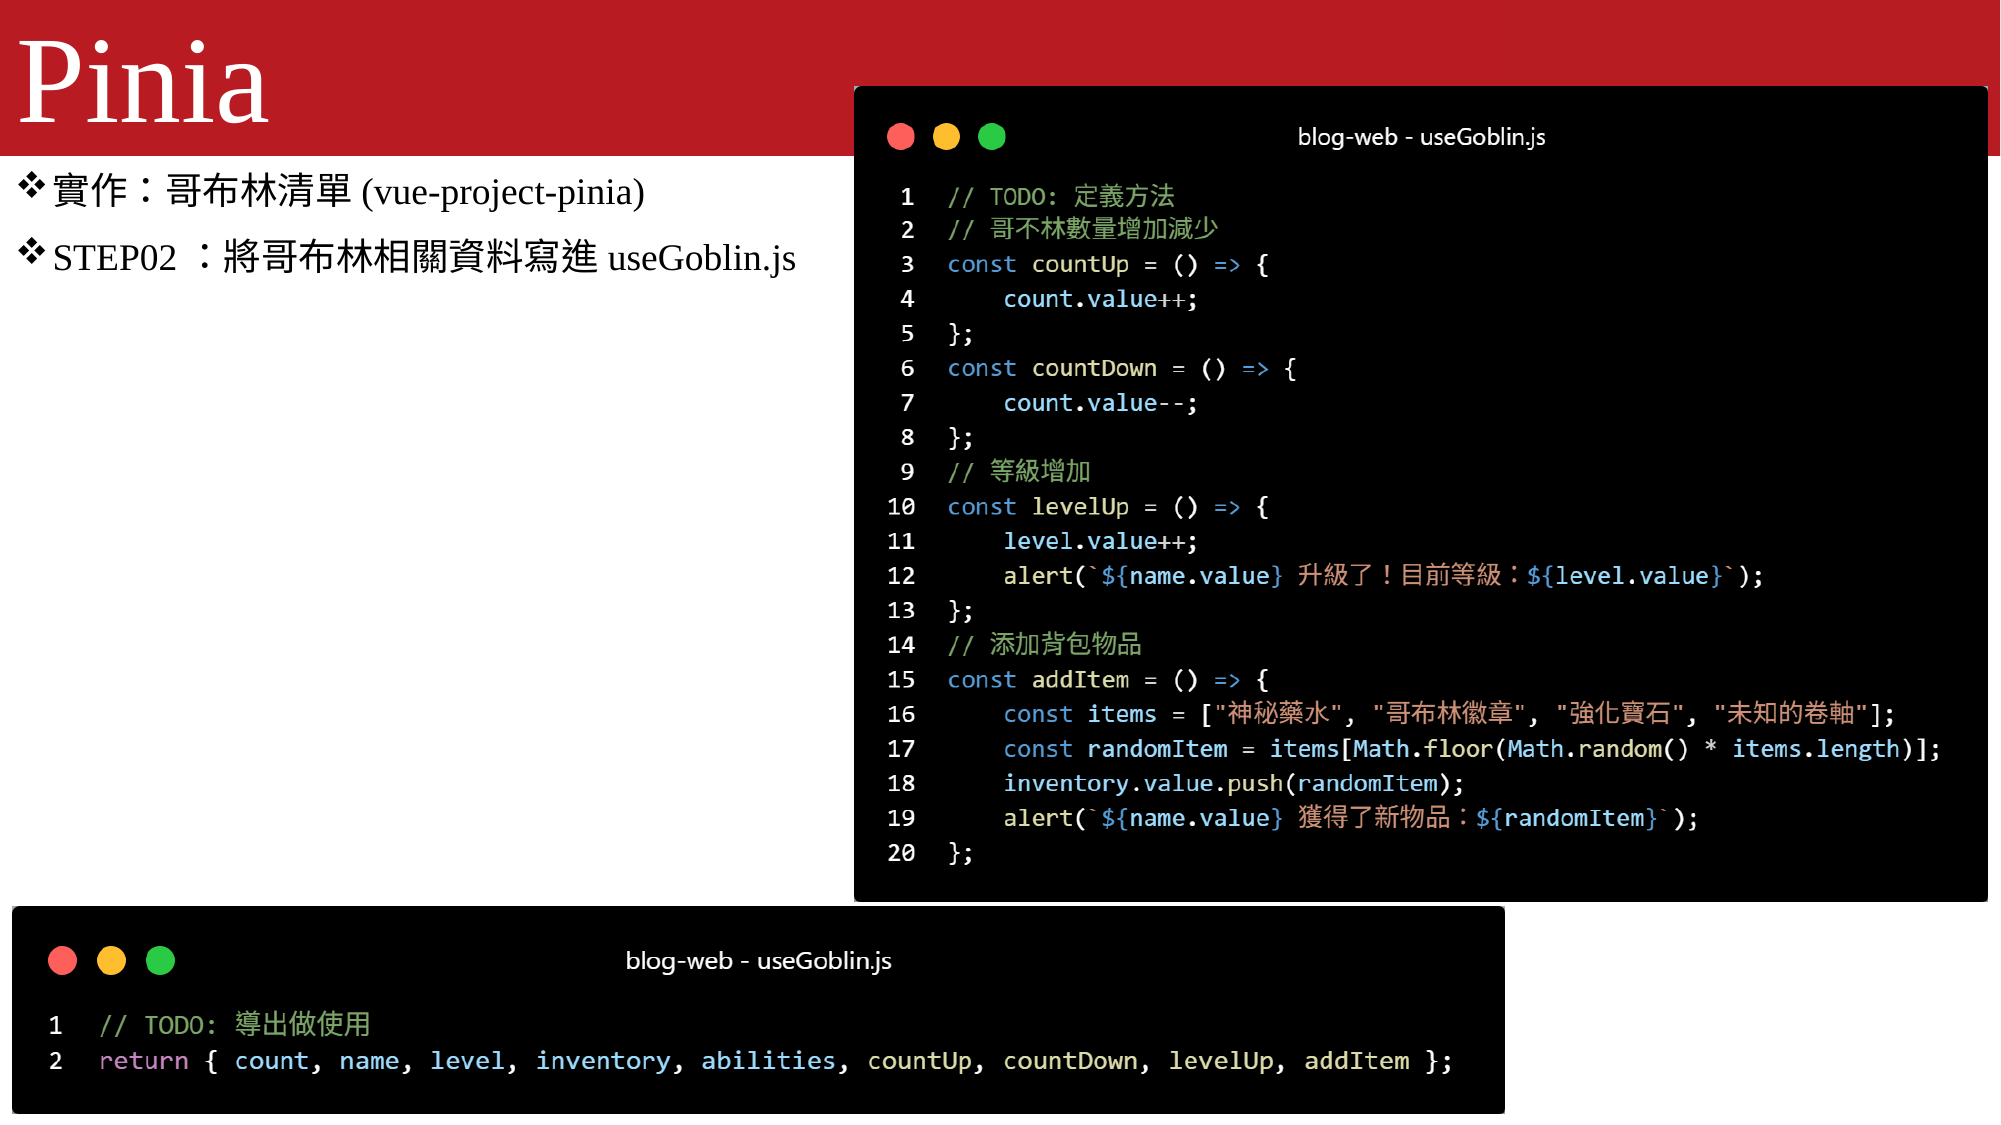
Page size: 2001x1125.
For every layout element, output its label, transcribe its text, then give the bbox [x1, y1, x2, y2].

list 實作：哥布林清單(vue-project-pinia) STEP02：將哥布林相關資料寫進useGoblin.js [0, 159, 1988, 987]
picture [12, 906, 1505, 1114]
title Pinia [1, 0, 1727, 156]
picture [854, 86, 1988, 902]
